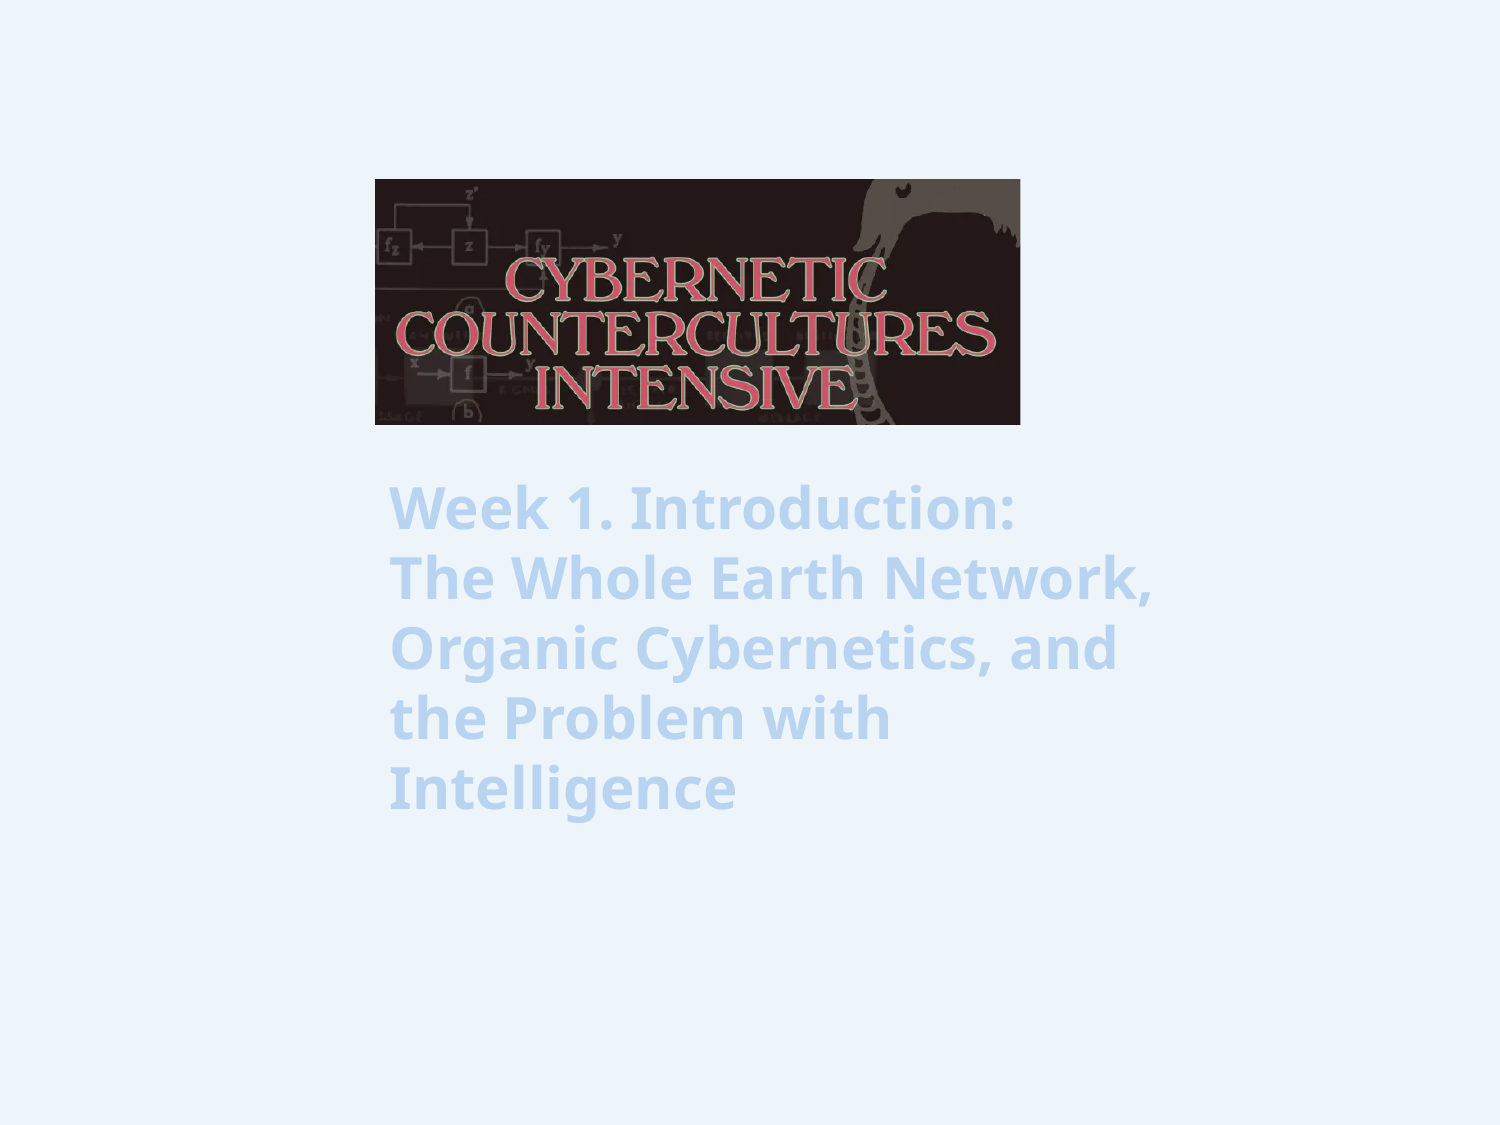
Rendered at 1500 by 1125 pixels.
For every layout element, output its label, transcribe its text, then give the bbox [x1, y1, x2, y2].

text_box Week 1. Introduction: The Whole Earth Network, Organic Cybernetics, and the Problem with Intelligence [375, 464, 1225, 829]
picture [374, 179, 1021, 425]
